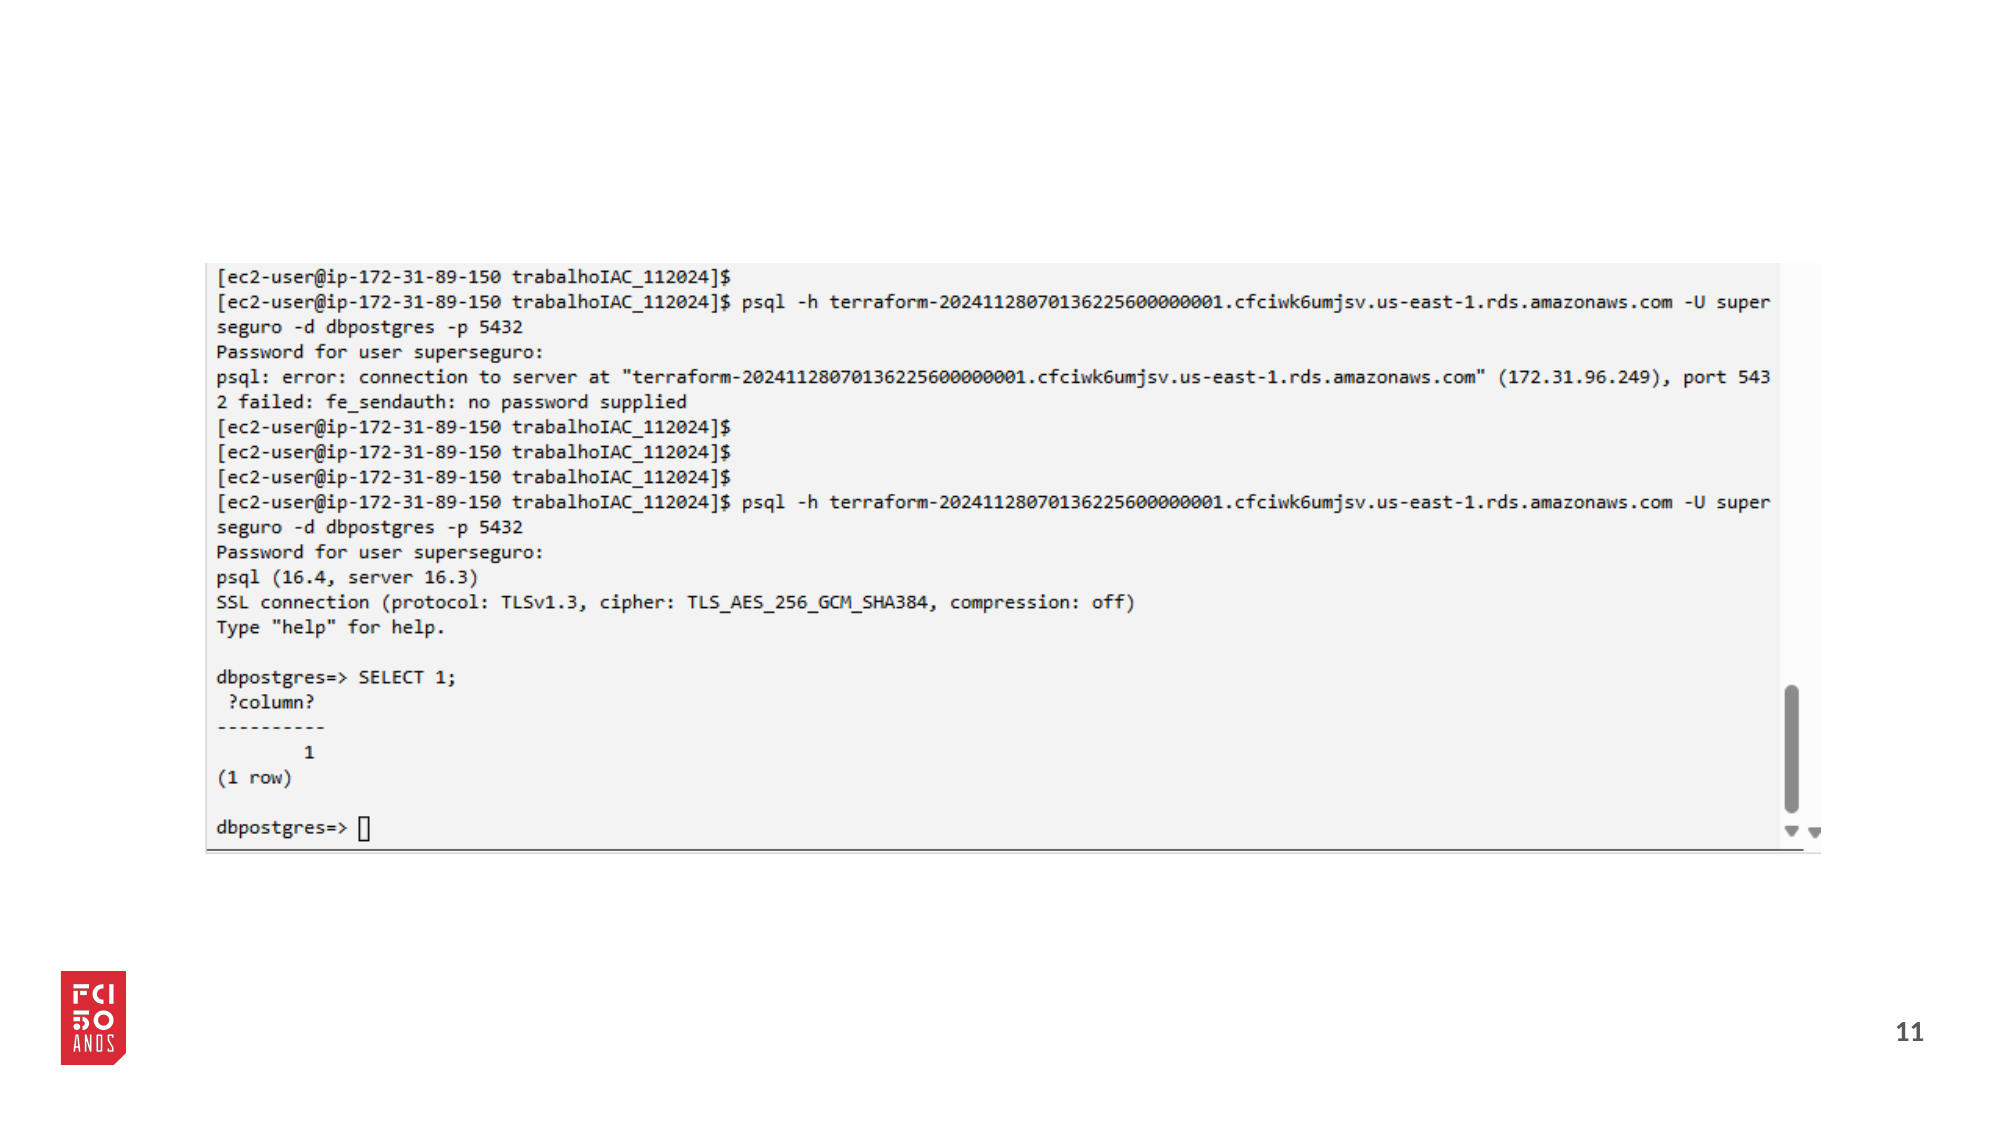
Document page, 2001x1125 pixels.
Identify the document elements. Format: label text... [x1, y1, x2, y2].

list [179, 263, 1821, 862]
slide_number 11 [1489, 1004, 1940, 1065]
